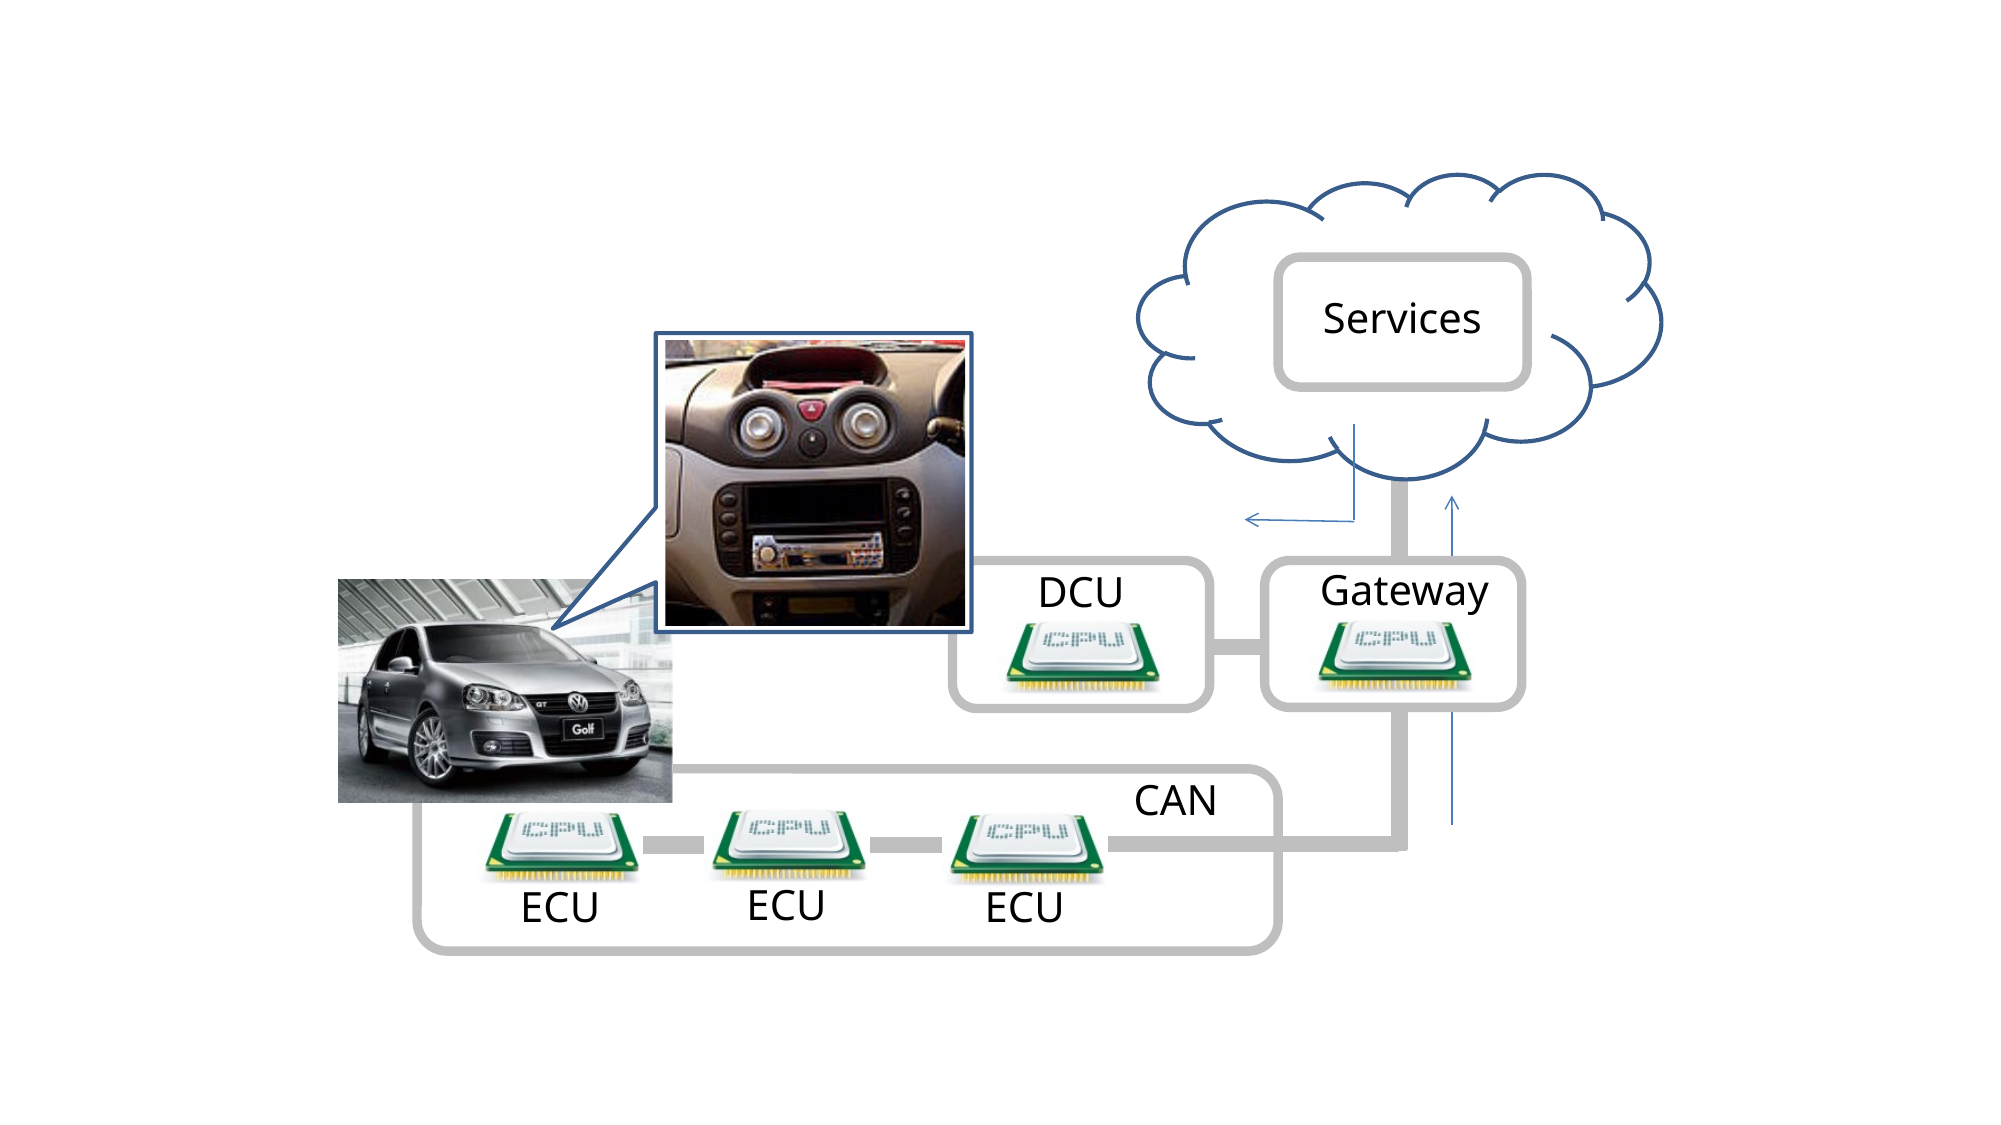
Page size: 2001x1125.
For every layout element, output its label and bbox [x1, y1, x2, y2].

text_box [338, 173, 1662, 952]
text_box [0, 132, 2000, 993]
